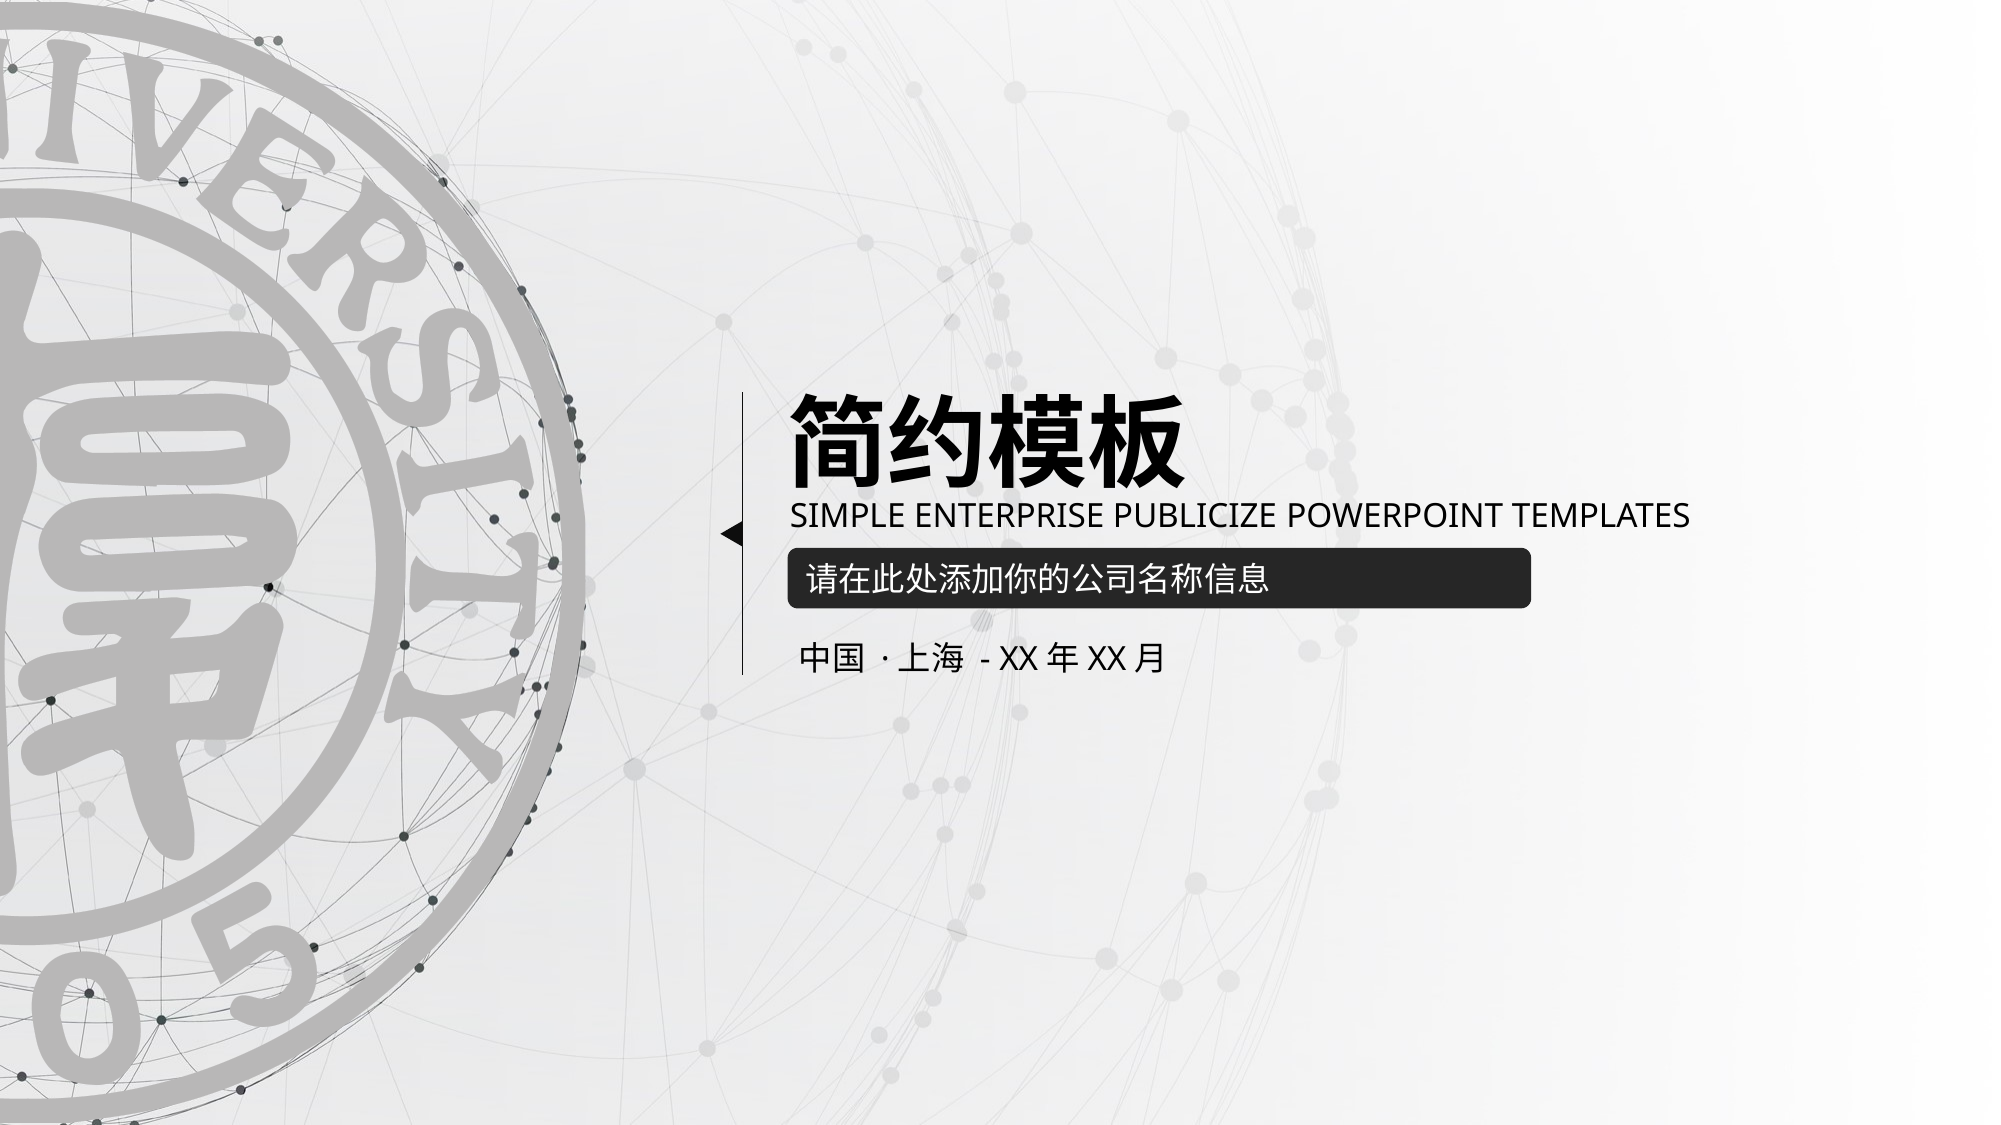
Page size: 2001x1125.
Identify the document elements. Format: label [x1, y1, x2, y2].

picture [0, 0, 2000, 1125]
text_box [720, 392, 743, 676]
